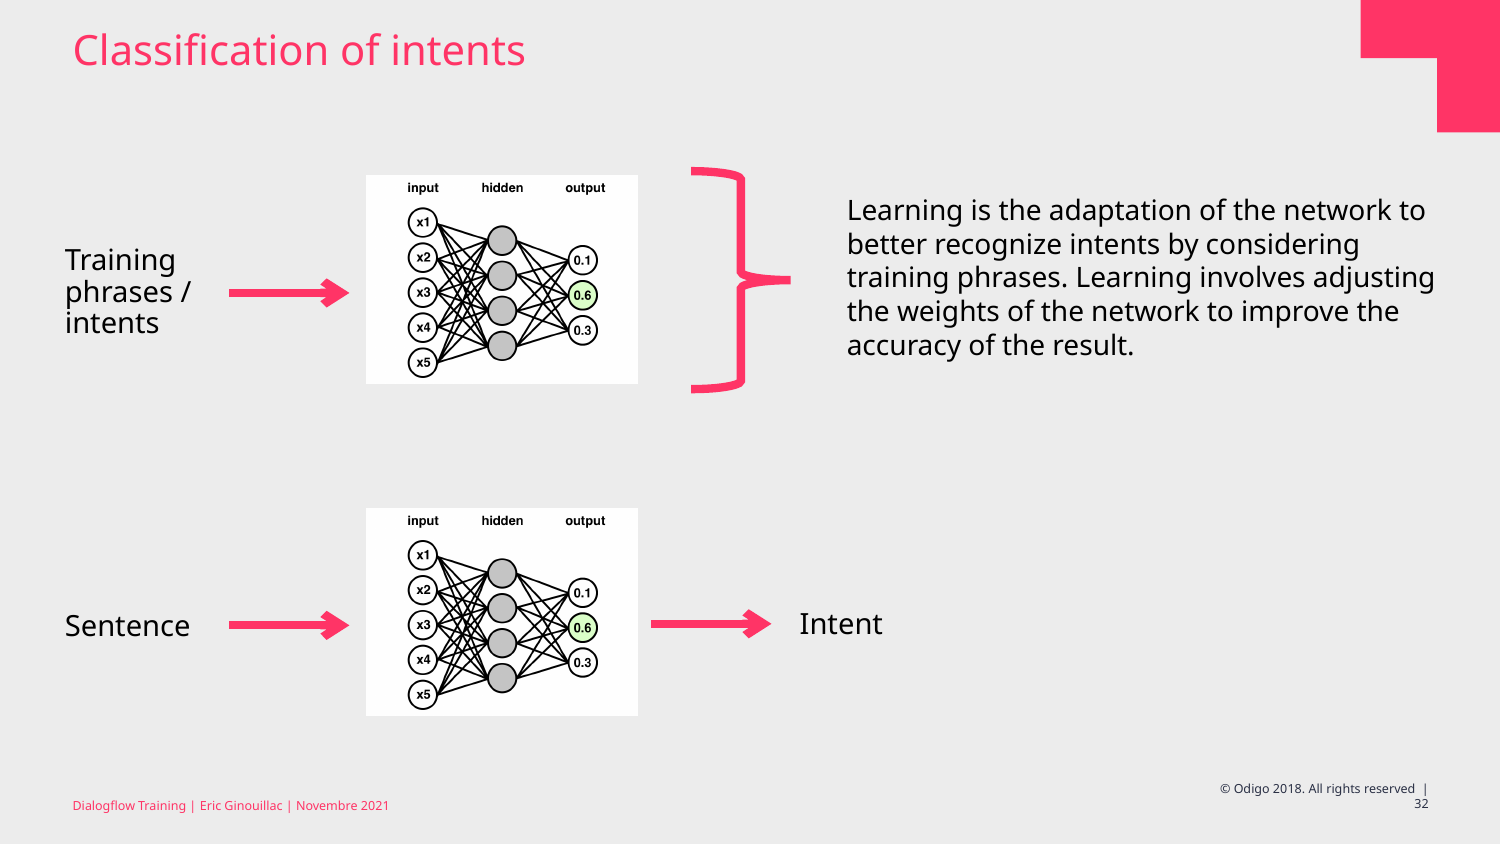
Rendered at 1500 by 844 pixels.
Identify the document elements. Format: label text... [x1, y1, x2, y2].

text_box Sentence [49, 548, 246, 682]
picture [366, 175, 638, 384]
title Classification of intents [1, 0, 1146, 133]
picture [366, 508, 638, 716]
text_box [691, 170, 791, 391]
text_box Intent [784, 546, 981, 680]
text_box Training phrases / intents [49, 182, 246, 316]
text_box Learning is the adaptation of the network to better recognize intents by considering training phrases. Learning involves adjusting the weights of the network to improve the accuracy of the result. [832, 185, 1460, 369]
